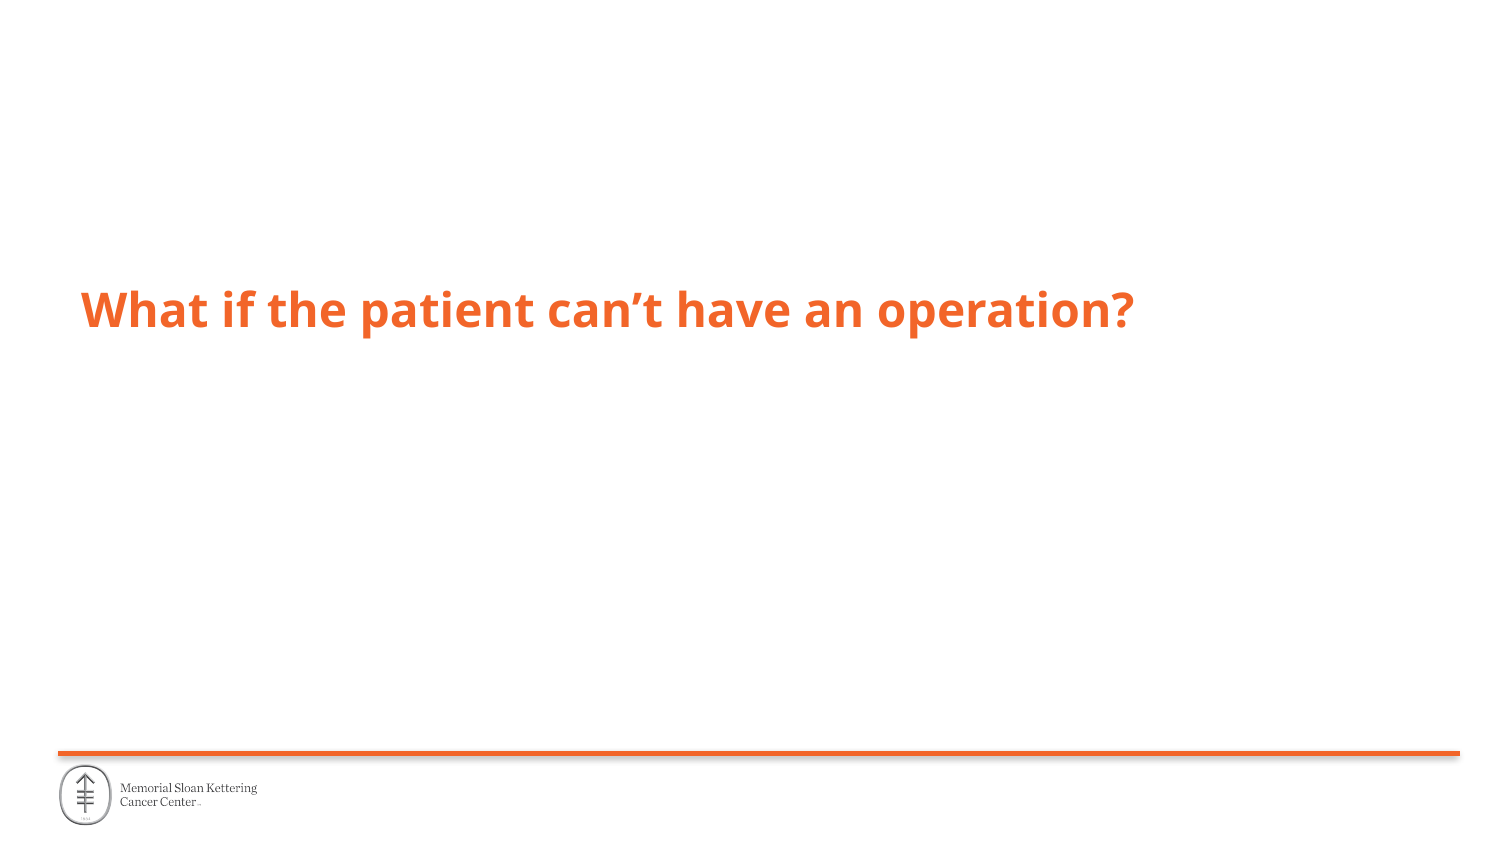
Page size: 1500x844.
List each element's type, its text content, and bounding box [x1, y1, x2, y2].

picture [58, 763, 258, 826]
title What if the patient can’t have an operation? [66, 270, 1468, 404]
